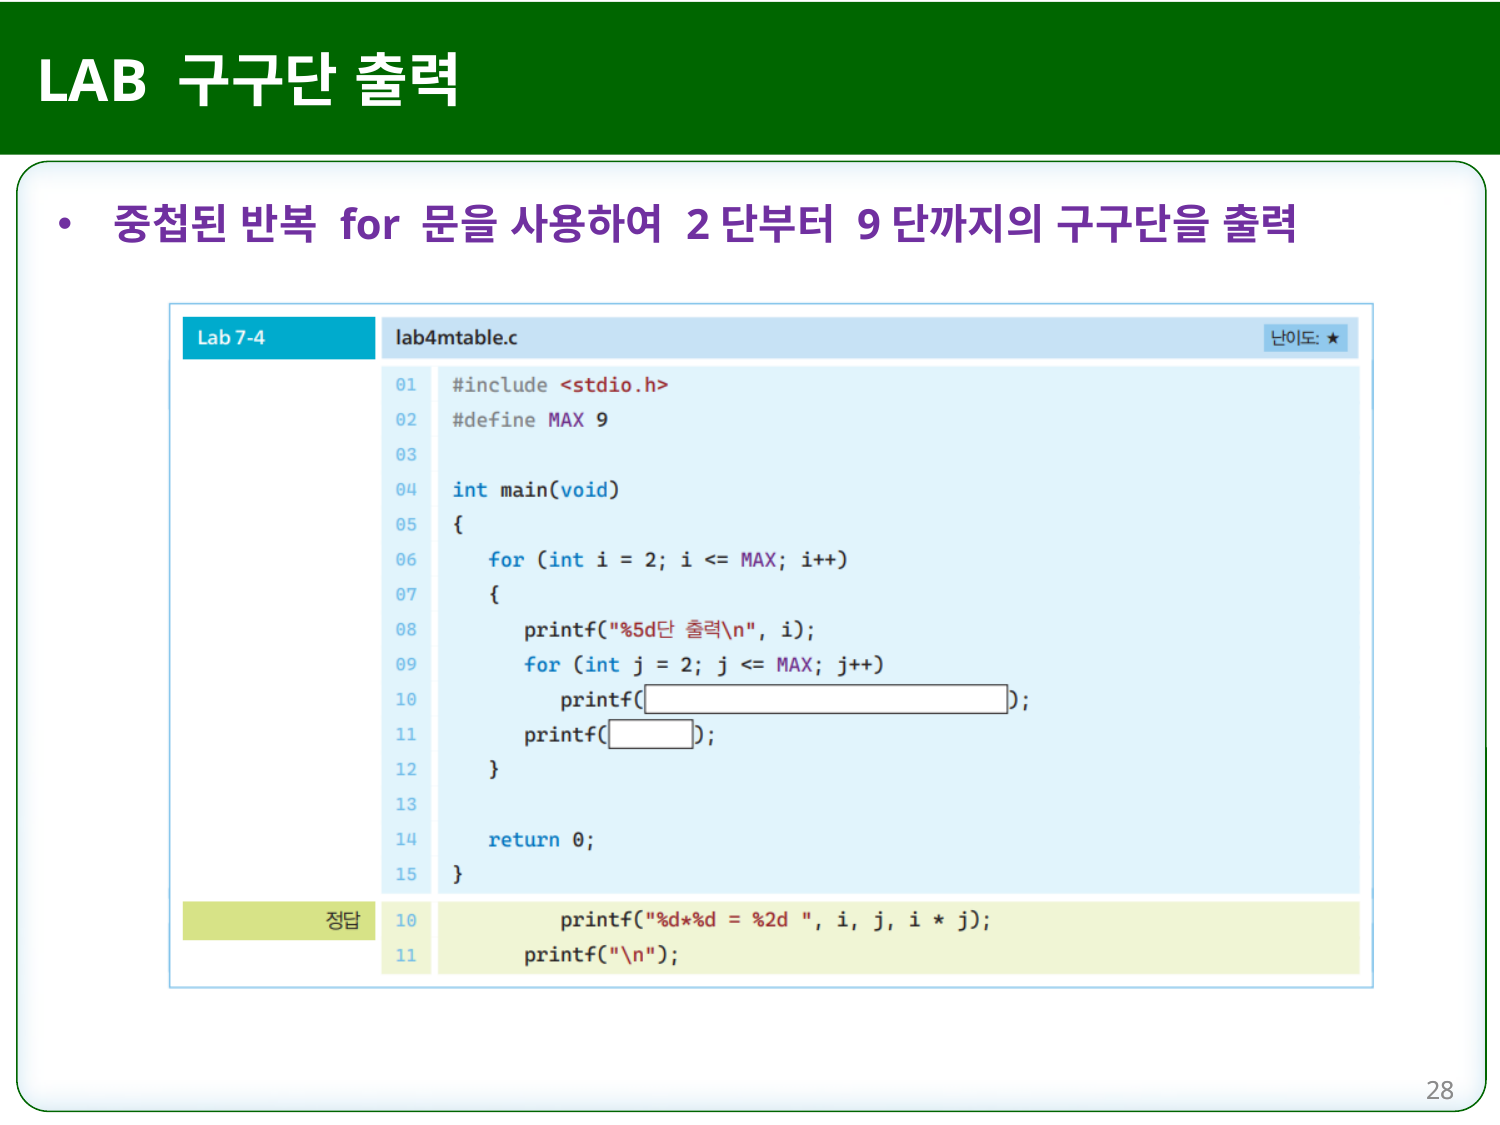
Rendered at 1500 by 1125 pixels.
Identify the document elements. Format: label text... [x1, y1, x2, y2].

list 중첩된 반복 for 문을 사용하여 2단부터 9단까지의 구구단을 출력 [42, 190, 1454, 1065]
title LAB 구구단 출력 [21, 40, 1476, 115]
slide_number 28 [1119, 1071, 1470, 1112]
picture [163, 297, 1379, 995]
